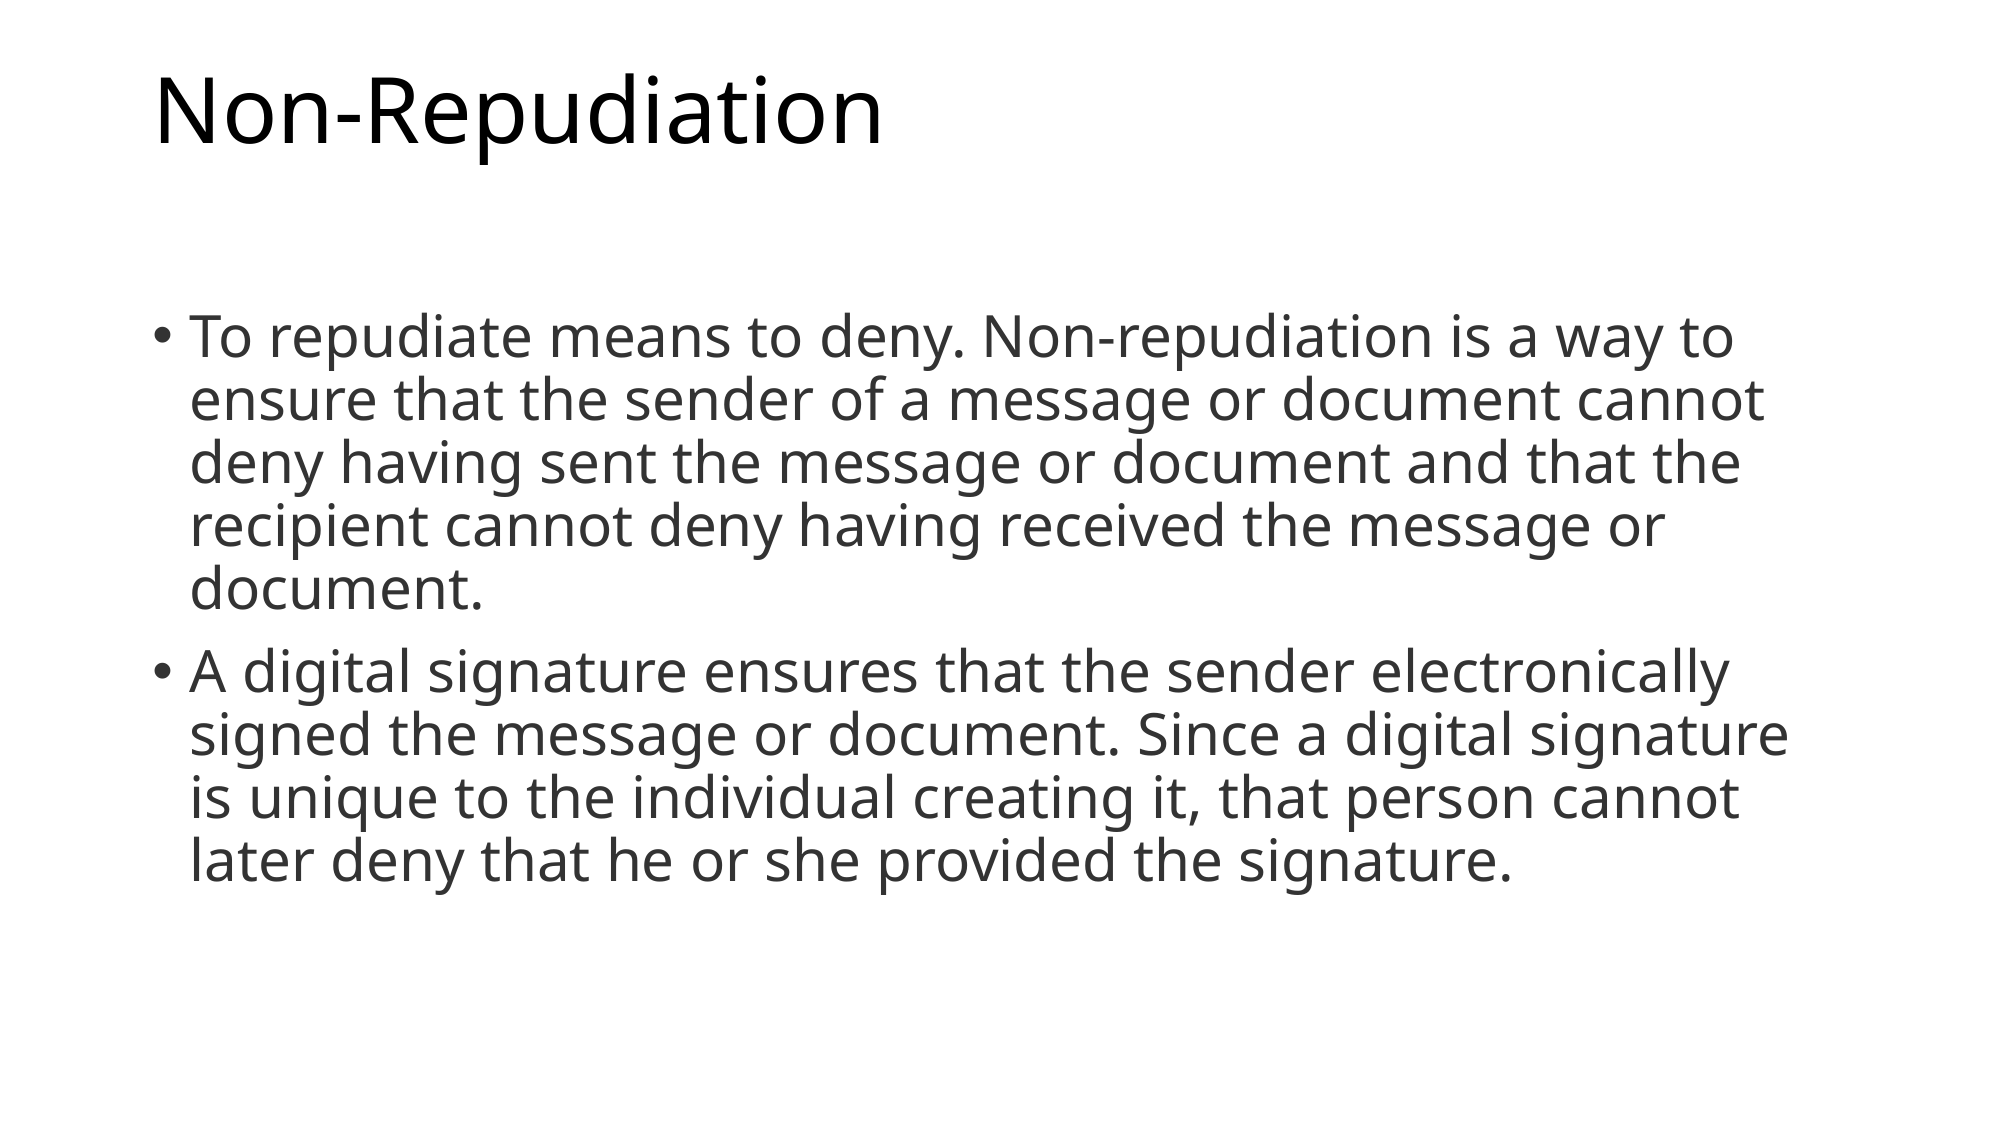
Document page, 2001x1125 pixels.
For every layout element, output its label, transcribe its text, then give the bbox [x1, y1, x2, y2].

title Non-Repudiation [137, 59, 1863, 278]
list To repudiate means to deny. Non-repudiation is a way to ensure that the sender of a message or document cannot deny having sent the message or document and that the recipient cannot deny having received the message or document. A digital signature ensures that the sender electronically signed the message or document. Since a digital signature is unique to the individual creating it, that person cannot later deny that he or she provided the signature. [137, 299, 1863, 1014]
